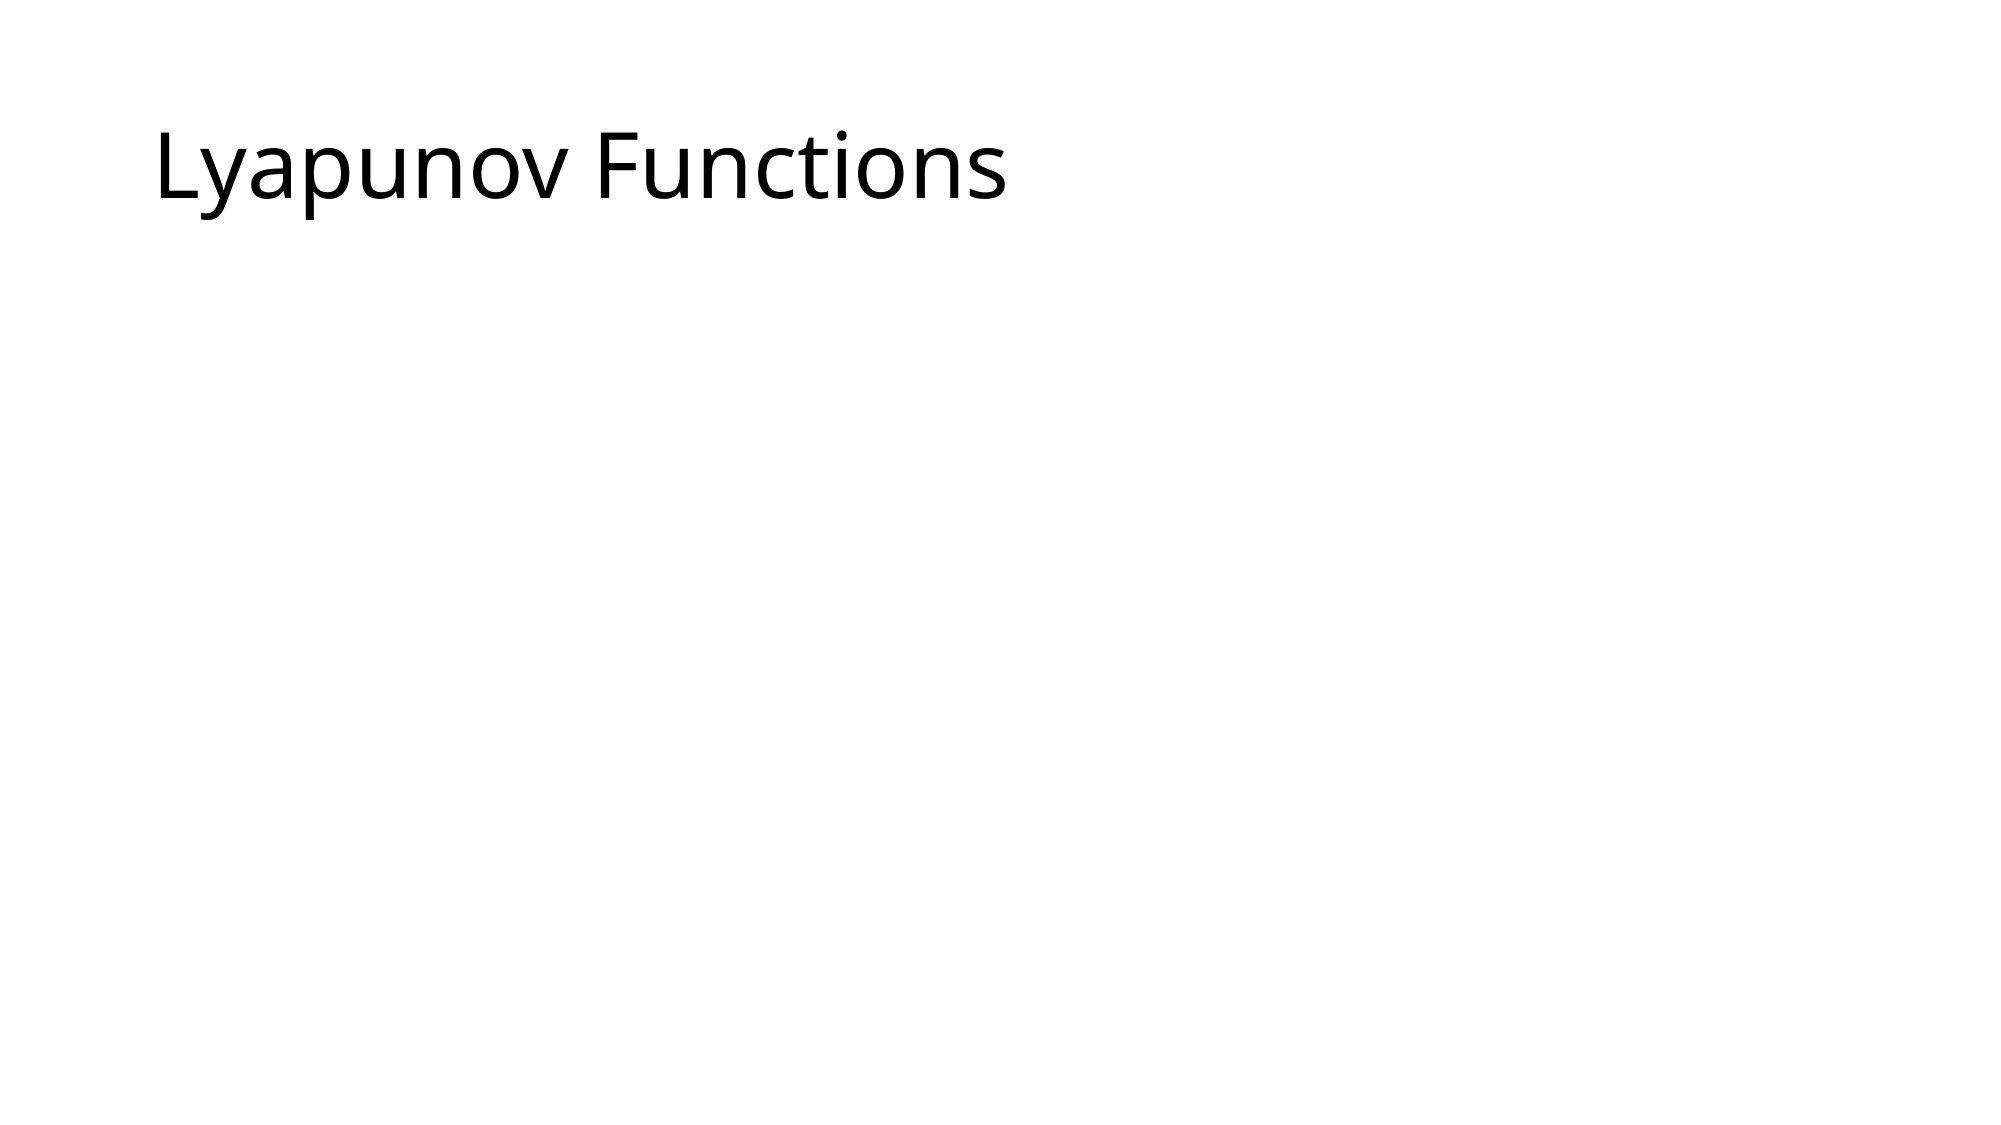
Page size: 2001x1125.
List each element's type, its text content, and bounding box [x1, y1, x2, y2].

title Lyapunov Functions [137, 59, 1863, 278]
